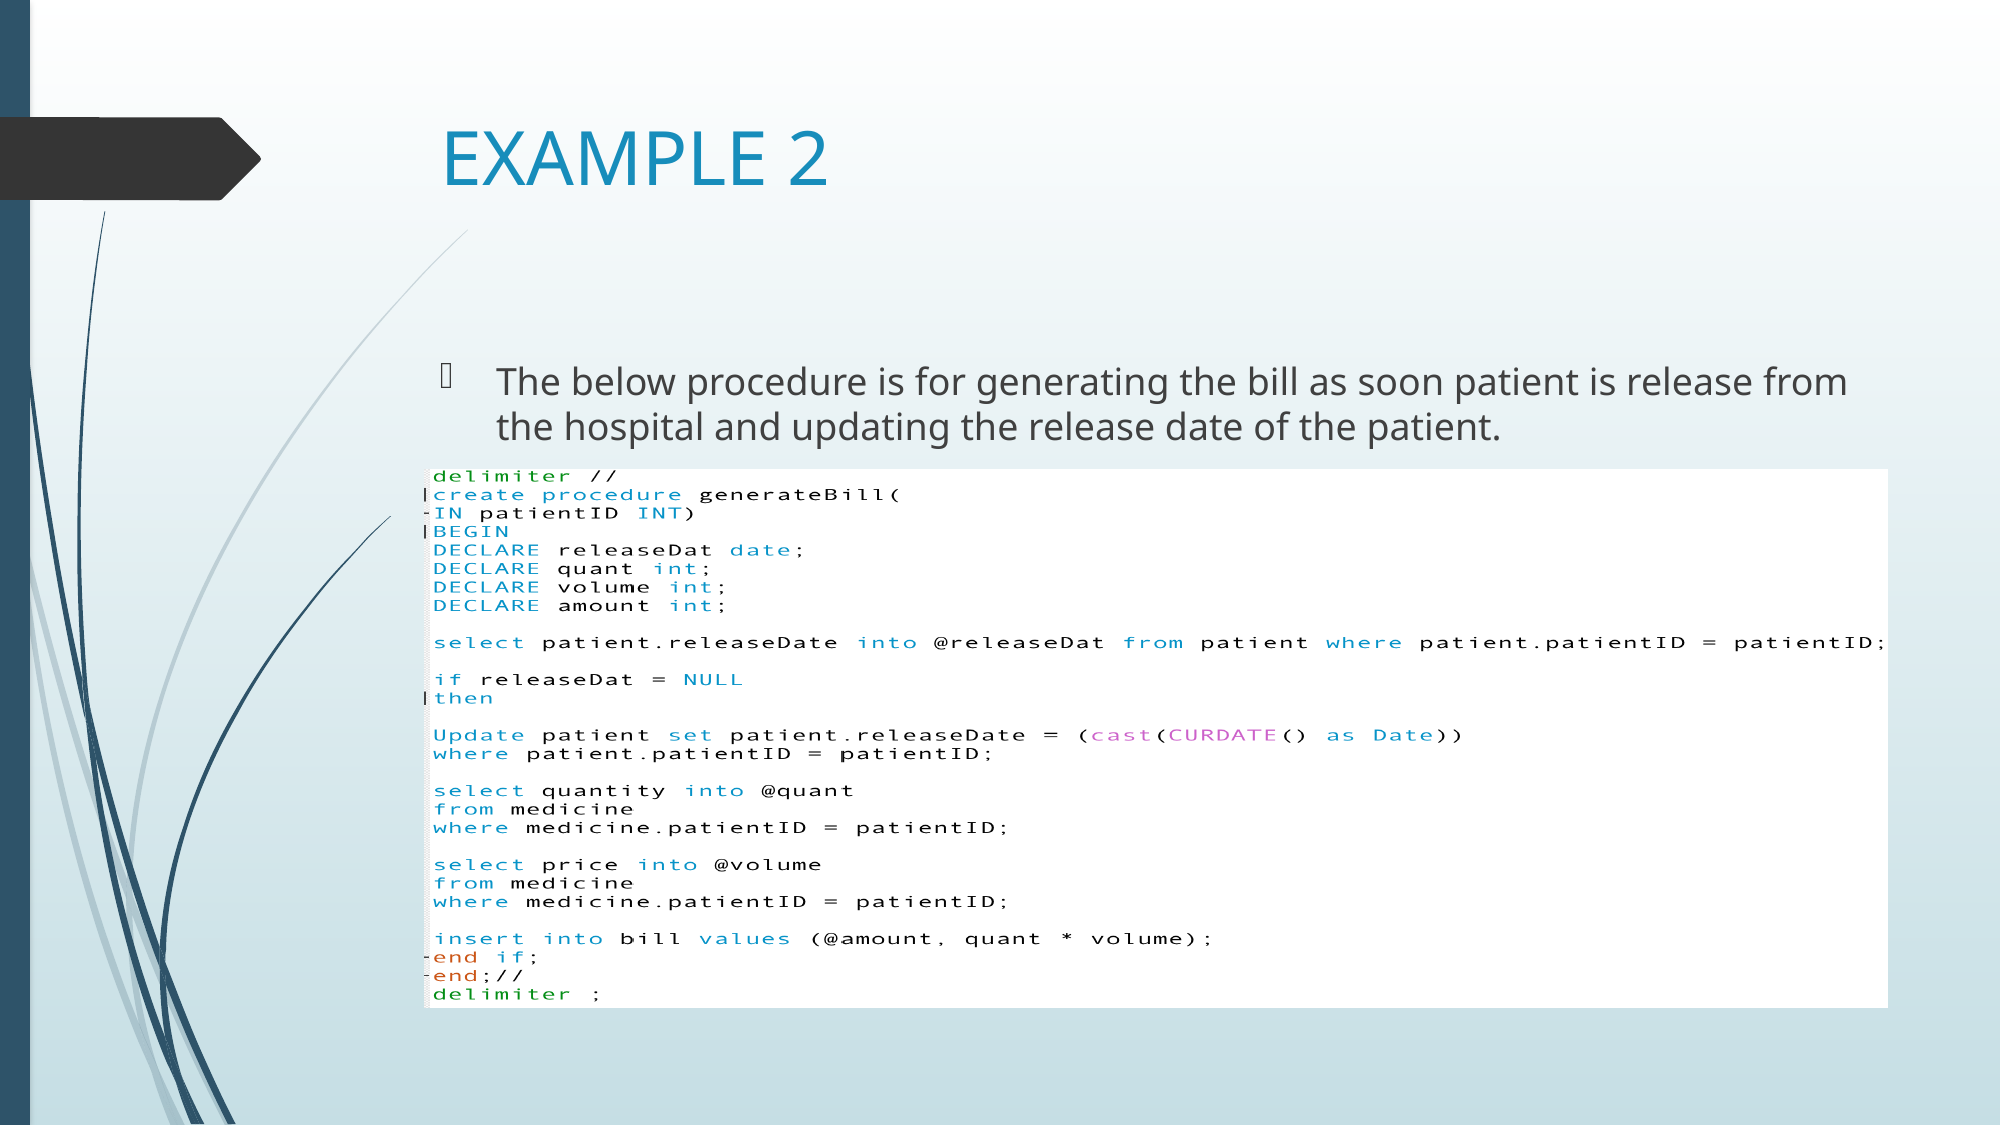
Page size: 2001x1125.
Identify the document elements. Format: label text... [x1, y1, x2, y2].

list The below procedure is for generating the bill as soon patient is release from the hospital and updating the release date of the patient. [424, 350, 1888, 469]
picture [424, 469, 1888, 1008]
title EXAMPLE 2 [425, 102, 1888, 313]
